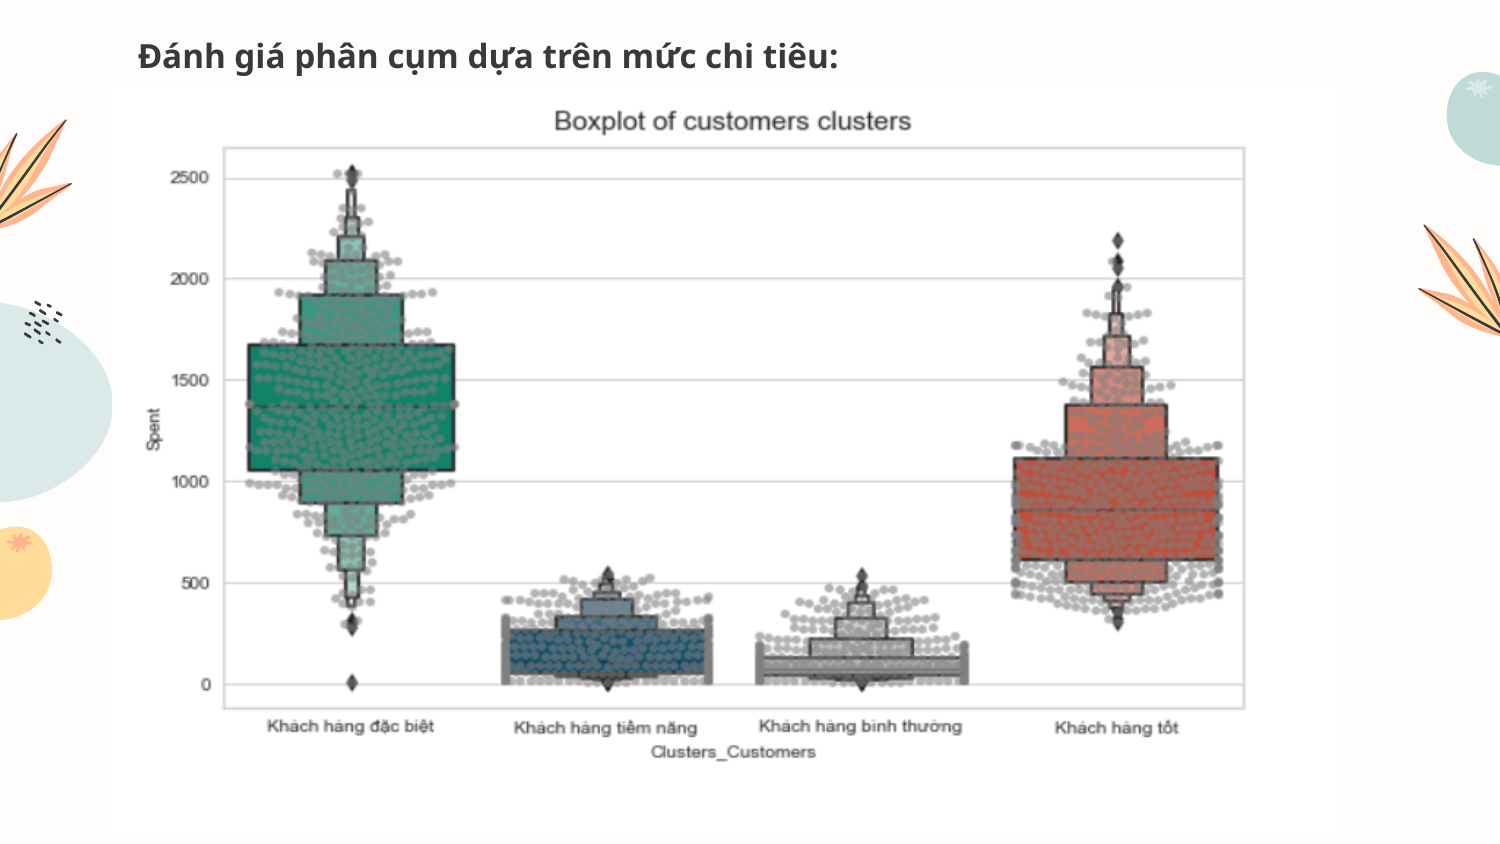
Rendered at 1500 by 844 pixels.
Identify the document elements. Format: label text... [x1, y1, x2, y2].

text_box Đánh giá phân cụm dựa trên mức chi tiêu: [99, 0, 1087, 74]
picture [112, 84, 1338, 833]
